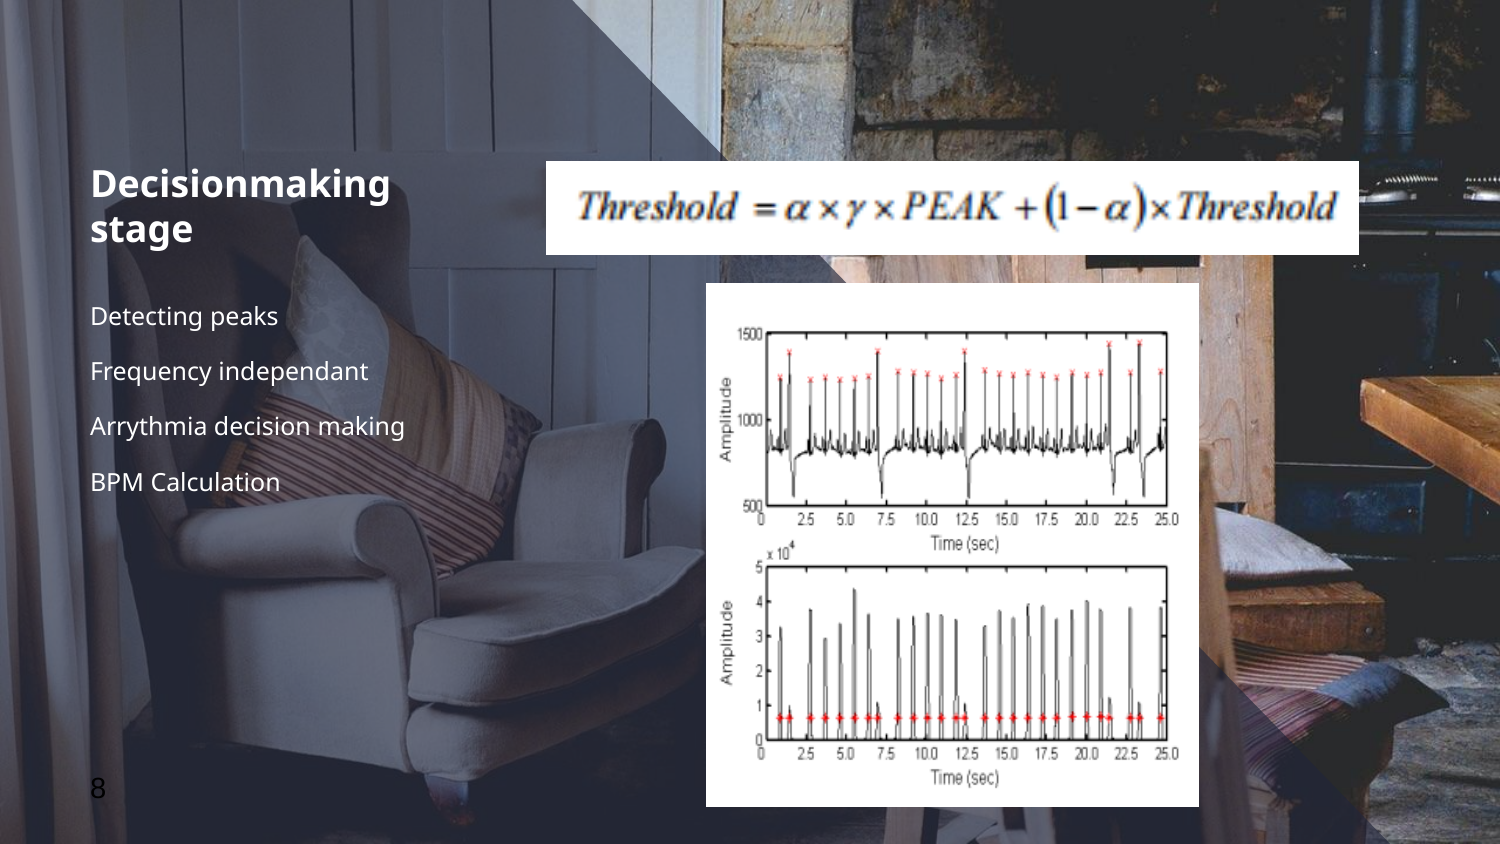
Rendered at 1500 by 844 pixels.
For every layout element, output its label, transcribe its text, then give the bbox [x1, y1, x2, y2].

slide_number 8 [75, 766, 165, 807]
list Detecting peaks Frequency independant Arrythmia decision making BPM Calculation [75, 280, 449, 732]
picture [545, 0, 1500, 844]
title Decisionmaking stage [75, 161, 467, 265]
